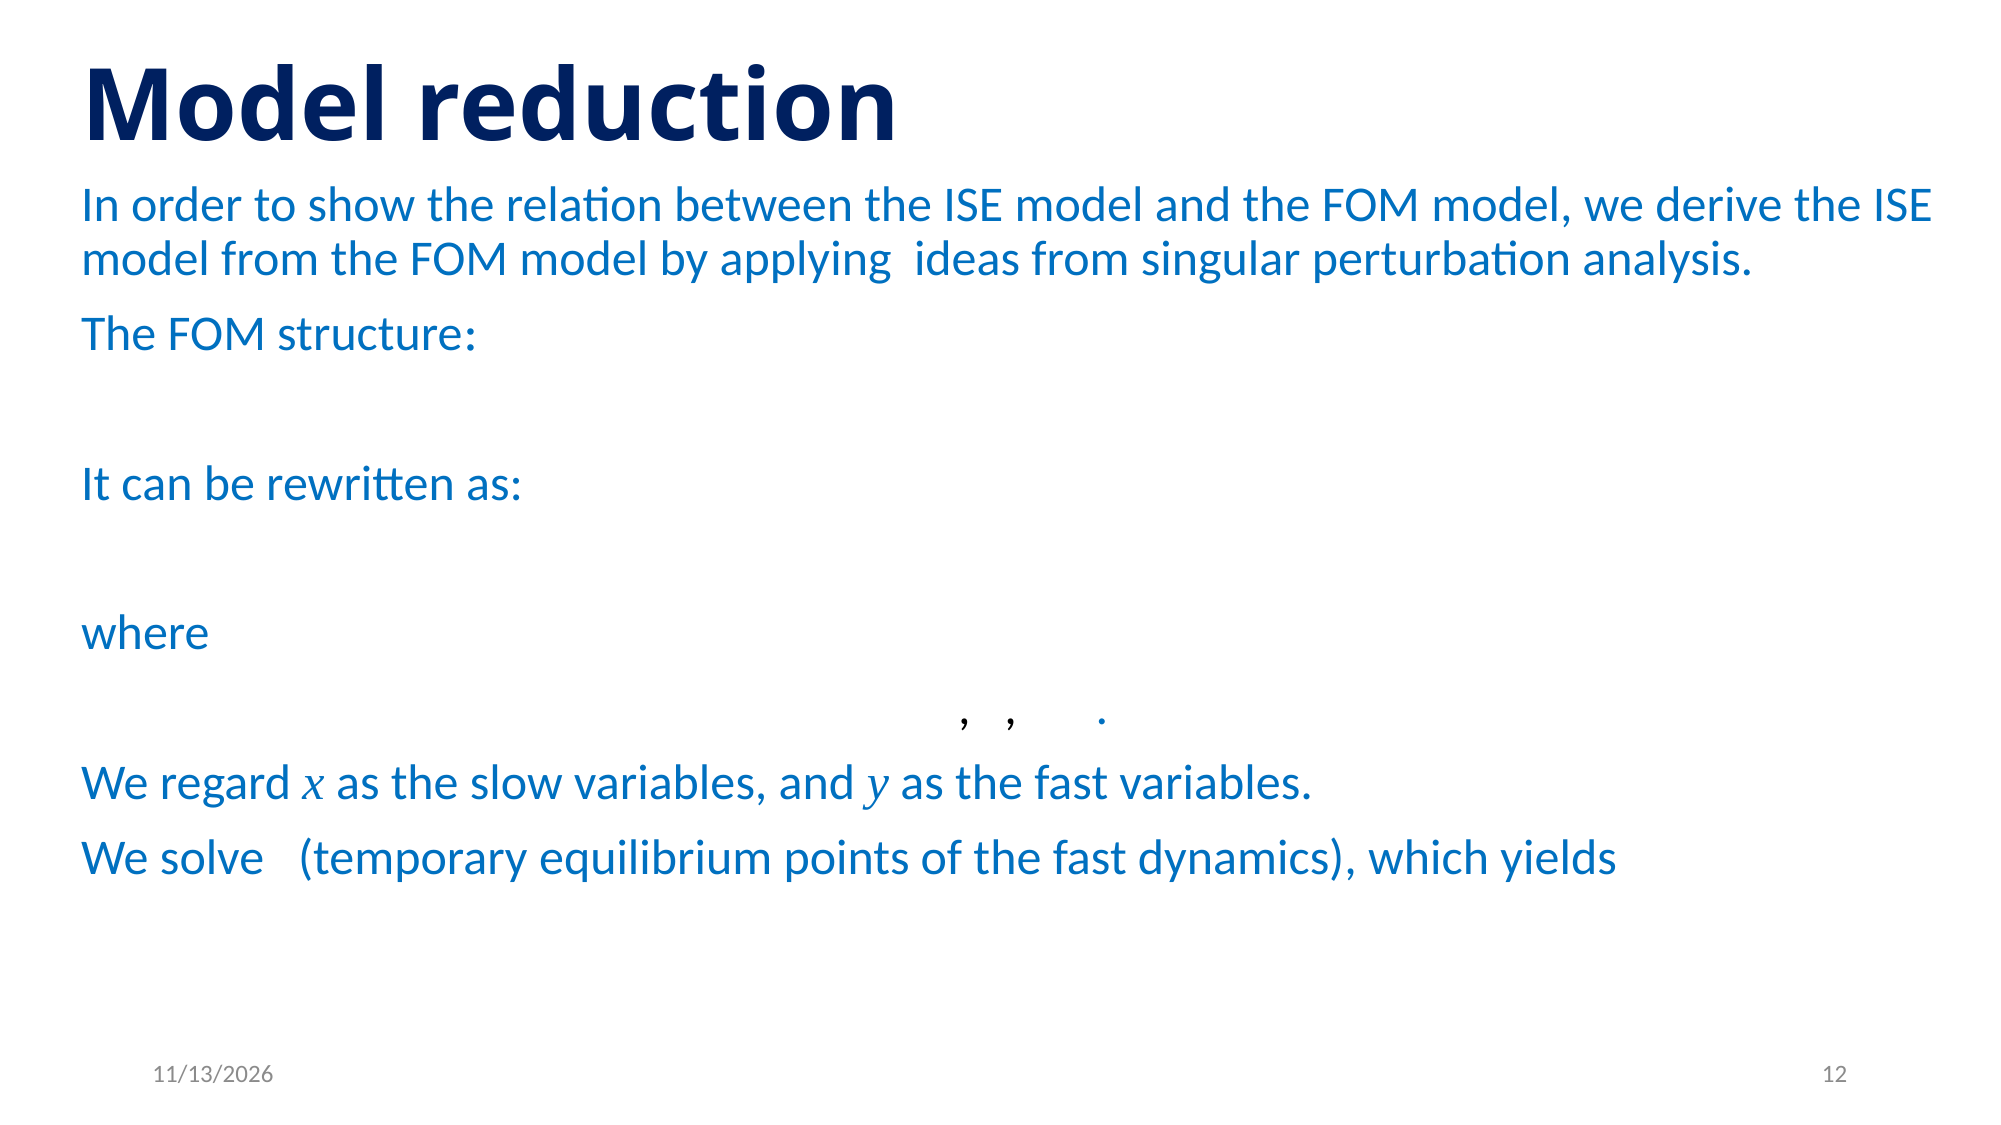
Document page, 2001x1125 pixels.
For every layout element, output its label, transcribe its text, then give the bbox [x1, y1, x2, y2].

title Model reduction [66, 33, 1962, 170]
slide_number 12 [1412, 1042, 1863, 1103]
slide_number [137, 1042, 588, 1103]
